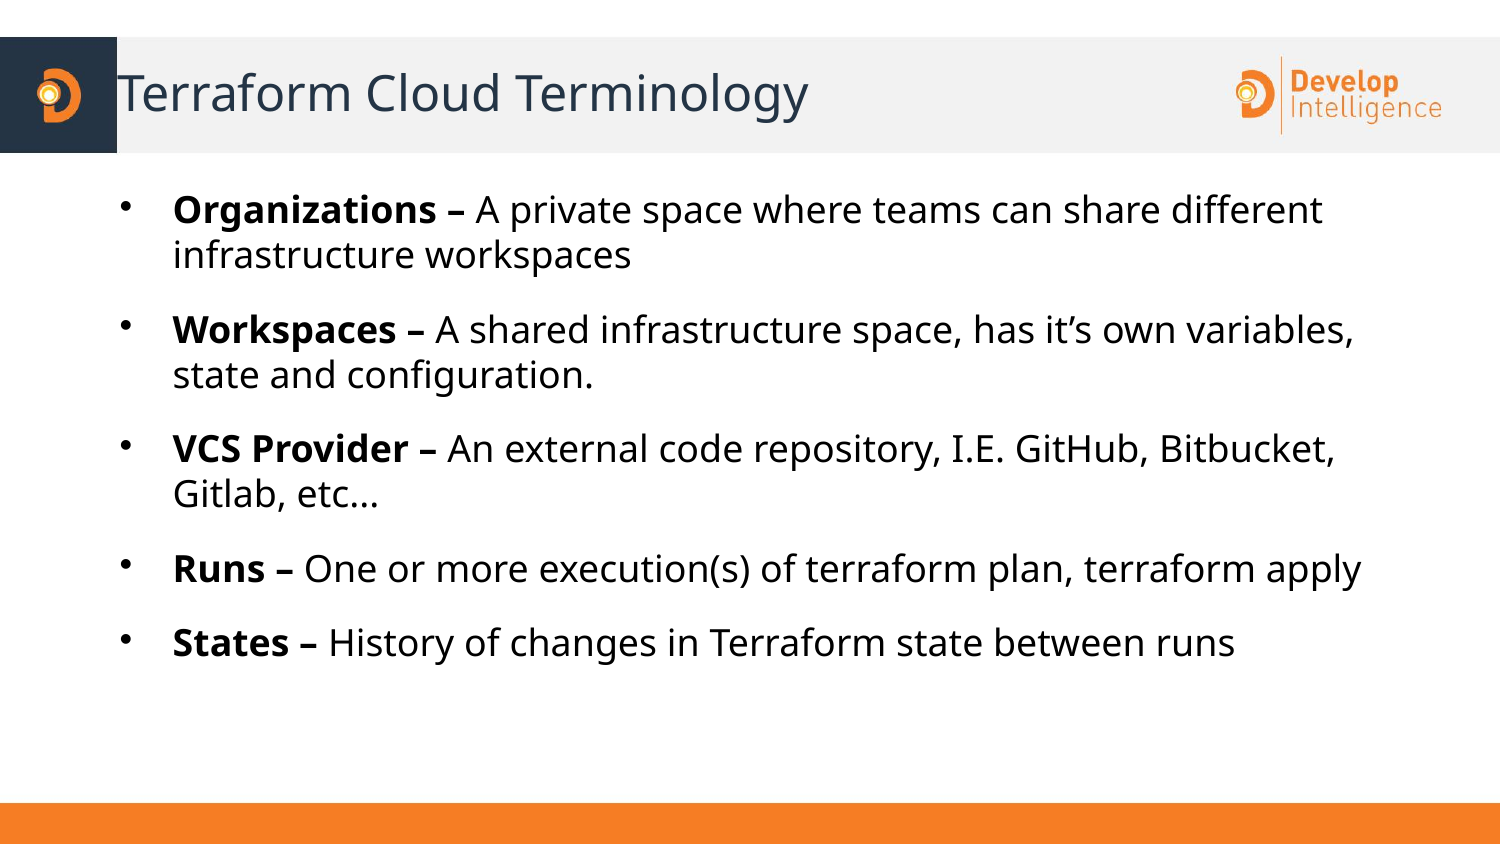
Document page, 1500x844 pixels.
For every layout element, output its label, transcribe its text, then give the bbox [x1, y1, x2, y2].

picture [0, 0, 1500, 844]
title Terraform Cloud Terminology [117, 39, 1499, 152]
list Organizations – A private space where teams can share different infrastructure workspaces Workspaces – A shared infrastructure space, has it’s own variables, state and configuration. VCS Provider – An external code repository, I.E. GitHub, Bitbucket, Gitlab, etc... Runs – One or more execution(s) of terraform plan, terraform apply States – History of changes in Terraform state between runs [101, 186, 1395, 762]
